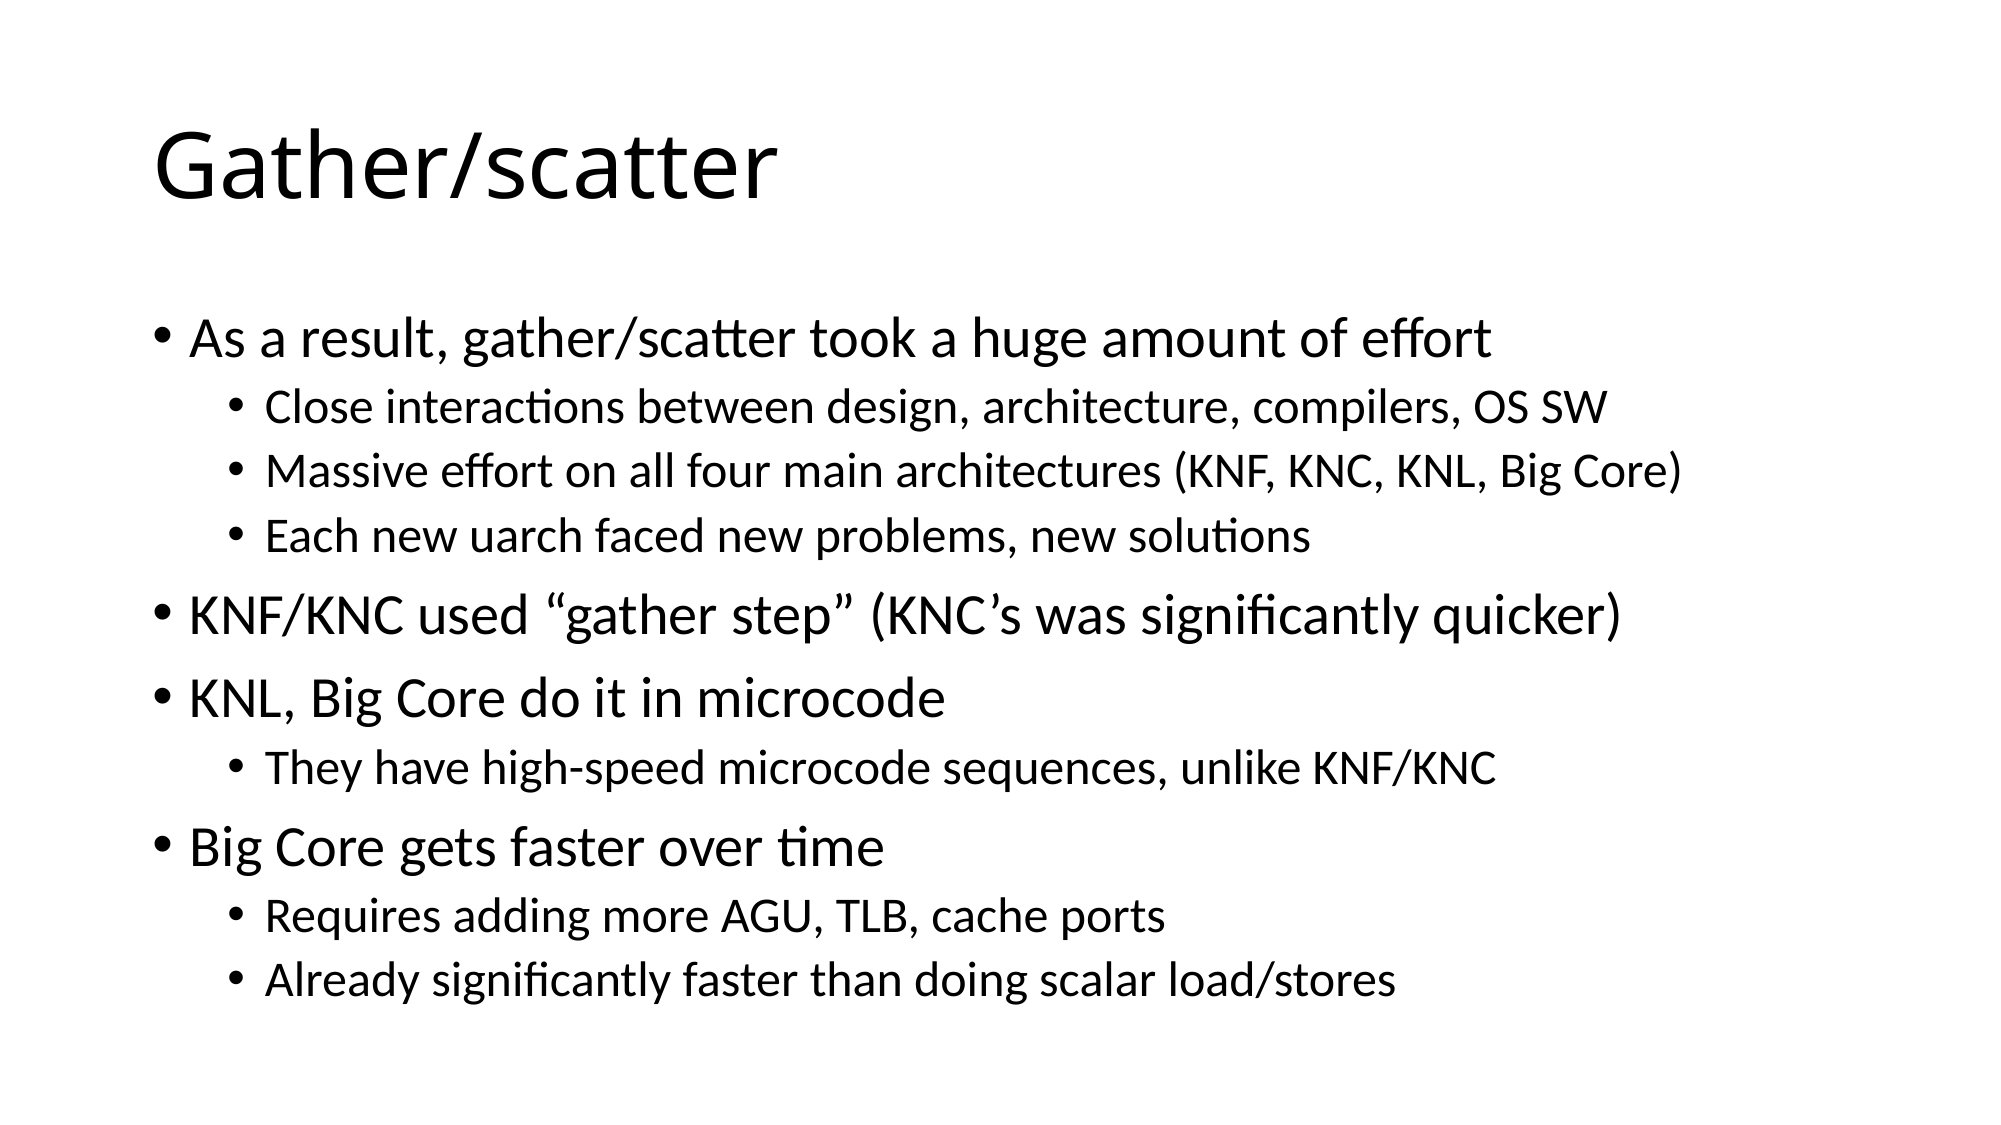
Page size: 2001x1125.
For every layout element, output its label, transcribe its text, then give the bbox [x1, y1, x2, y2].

title Gather/scatter [137, 59, 1863, 278]
list As a result, gather/scatter took a huge amount of effort Close interactions between design, architecture, compilers, OS SW Massive effort on all four main architectures (KNF, KNC, KNL, Big Core) Each new uarch faced new problems, new solutions KNF/KNC used “gather step” (KNC’s was significantly quicker) KNL, Big Core do it in microcode They have high-speed microcode sequences, unlike KNF/KNC Big Core gets faster over time Requires adding more AGU, TLB, cache ports Already significantly faster than doing scalar load/stores [137, 299, 1863, 1014]
